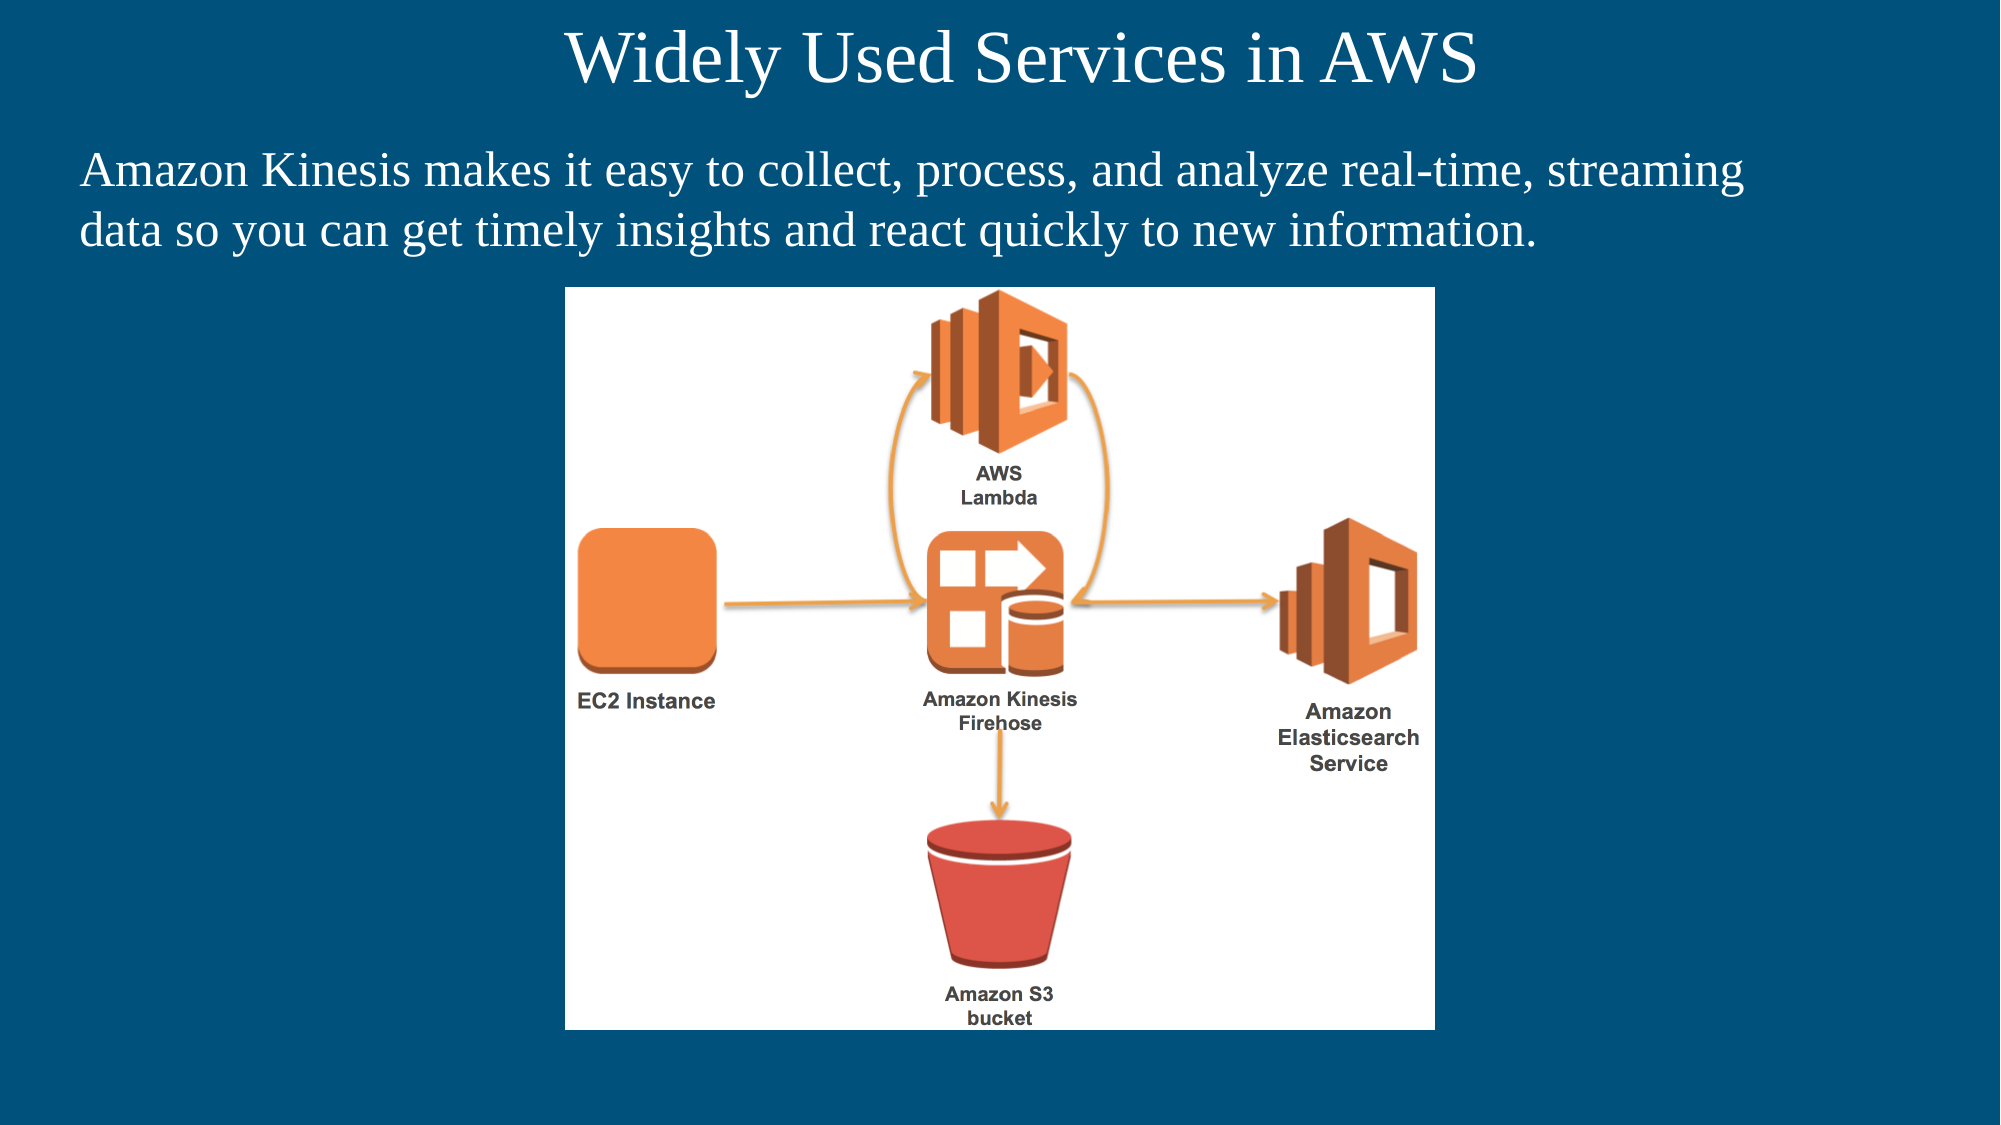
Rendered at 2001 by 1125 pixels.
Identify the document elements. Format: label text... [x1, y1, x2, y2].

text_box Amazon Kinesis makes it easy to collect, process, and analyze real-time, streaming data so you can get timely insights and react quickly to new information. [64, 128, 1853, 264]
picture [566, 288, 1434, 1029]
text_box Widely Used Services in AWS [549, 0, 1550, 105]
